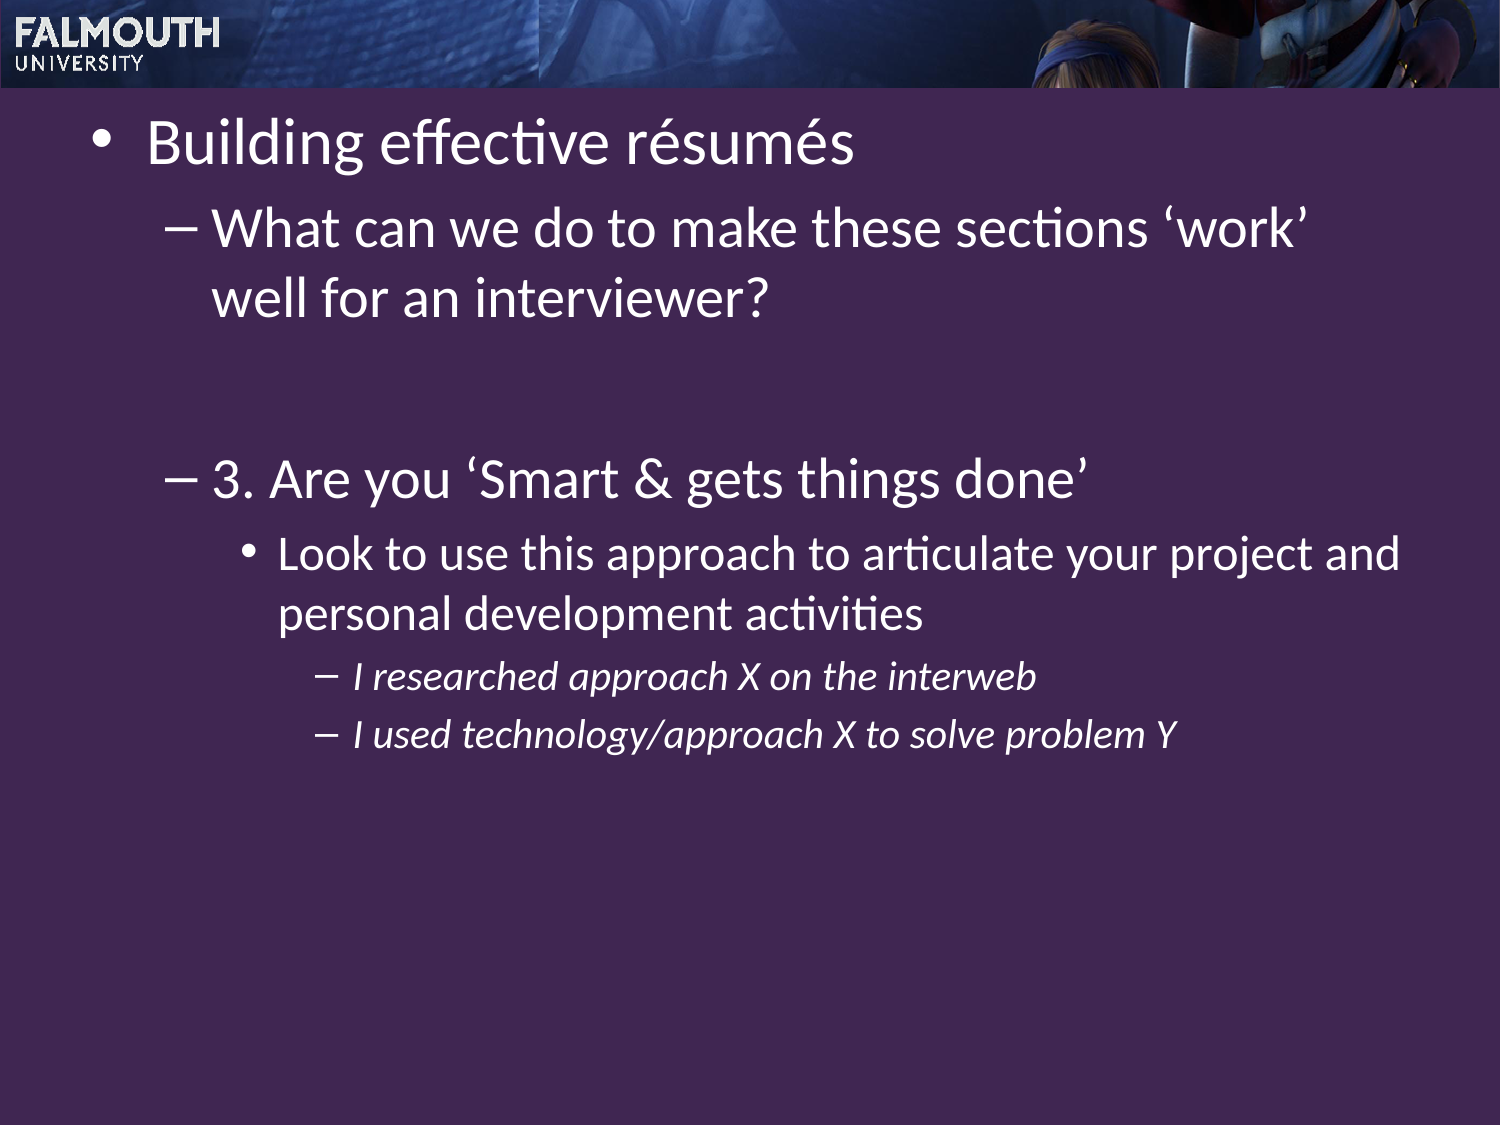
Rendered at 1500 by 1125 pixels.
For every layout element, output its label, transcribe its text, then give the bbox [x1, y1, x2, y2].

list Building effective résumés What can we do to make these sections ‘work’ well for an interviewer? 3. Are you ‘Smart & gets things done’ Look to use this approach to articulate your project and personal development activities I researched approach X on the interweb I used technology/approach X to solve problem Y [75, 90, 1425, 1125]
picture [0, 0, 1500, 90]
